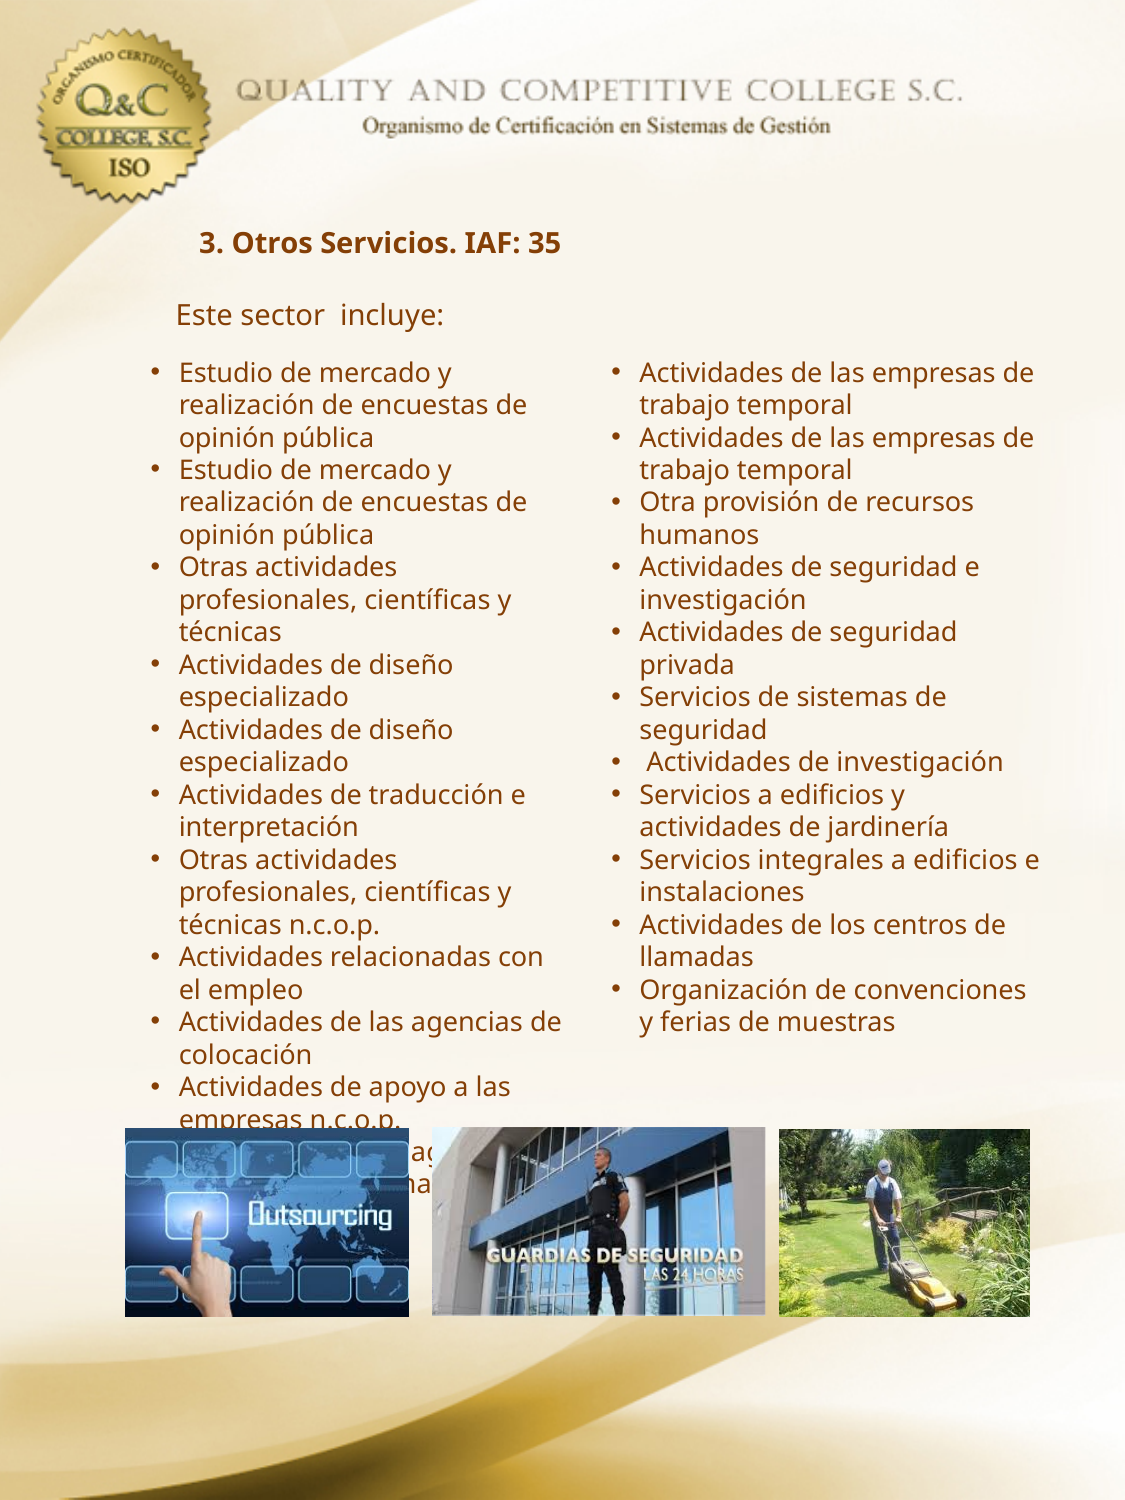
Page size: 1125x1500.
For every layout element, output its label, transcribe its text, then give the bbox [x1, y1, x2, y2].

picture [0, 0, 1125, 1500]
text_box Actividades de las empresas de trabajo temporal Actividades de las empresas de trabajo temporal Otra provisión de recursos humanos Actividades de seguridad e investigación Actividades de seguridad privada Servicios de sistemas de seguridad Actividades de investigación Servicios a edificios y actividades de jardinería Servicios integrales a edificios e instalaciones Actividades de los centros de llamadas Organización de convenciones y ferias de muestras [596, 347, 1059, 1045]
text_box Estudio de mercado y realización de encuestas de opinión pública Estudio de mercado y realización de encuestas de opinión pública Otras actividades profesionales, científicas y técnicas Actividades de diseño especializado Actividades de diseño especializado Actividades de traducción e interpretación Otras actividades profesionales, científicas y técnicas n.c.o.p. Actividades relacionadas con el empleo Actividades de las agencias de colocación Actividades de apoyo a las empresas n.c.o.p. Actividades de las agencias de cobros y de información comercial [135, 347, 584, 1240]
text_box Este sector incluye: [160, 289, 752, 339]
text_box 3. Otros Servicios. IAF: 35 [184, 217, 811, 268]
